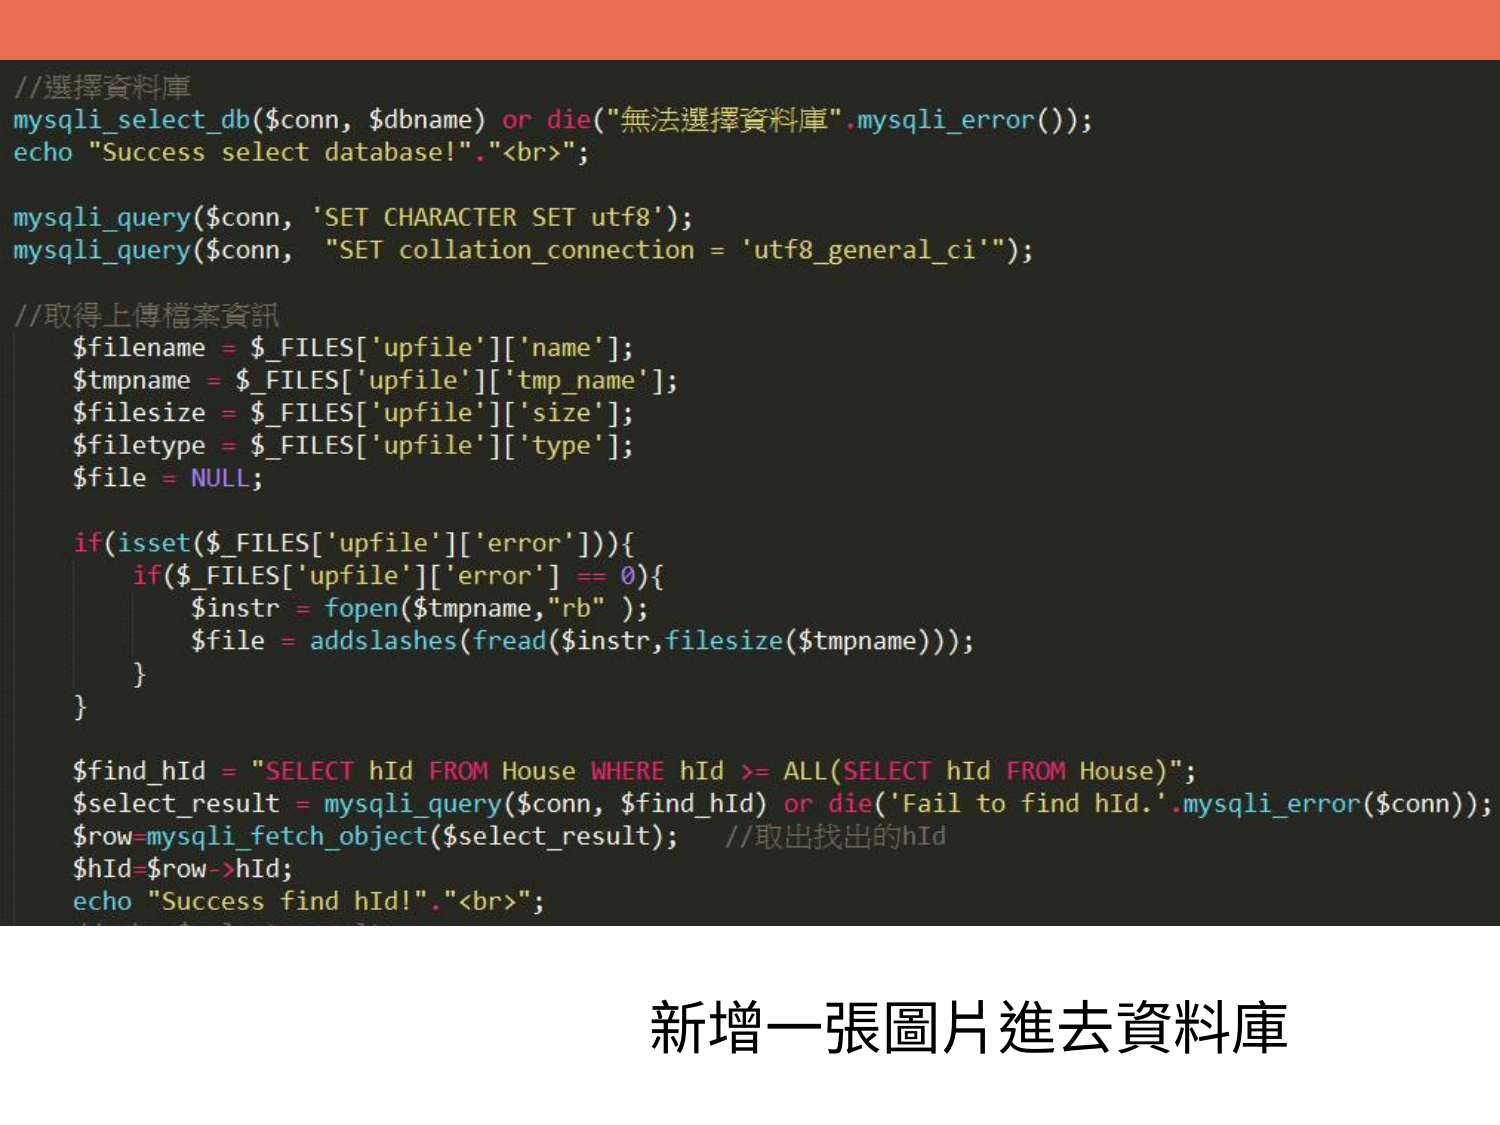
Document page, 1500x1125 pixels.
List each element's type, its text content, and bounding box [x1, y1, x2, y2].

picture [0, 59, 1500, 926]
text_box 新增一張圖片進去資料庫 [634, 983, 1305, 1069]
